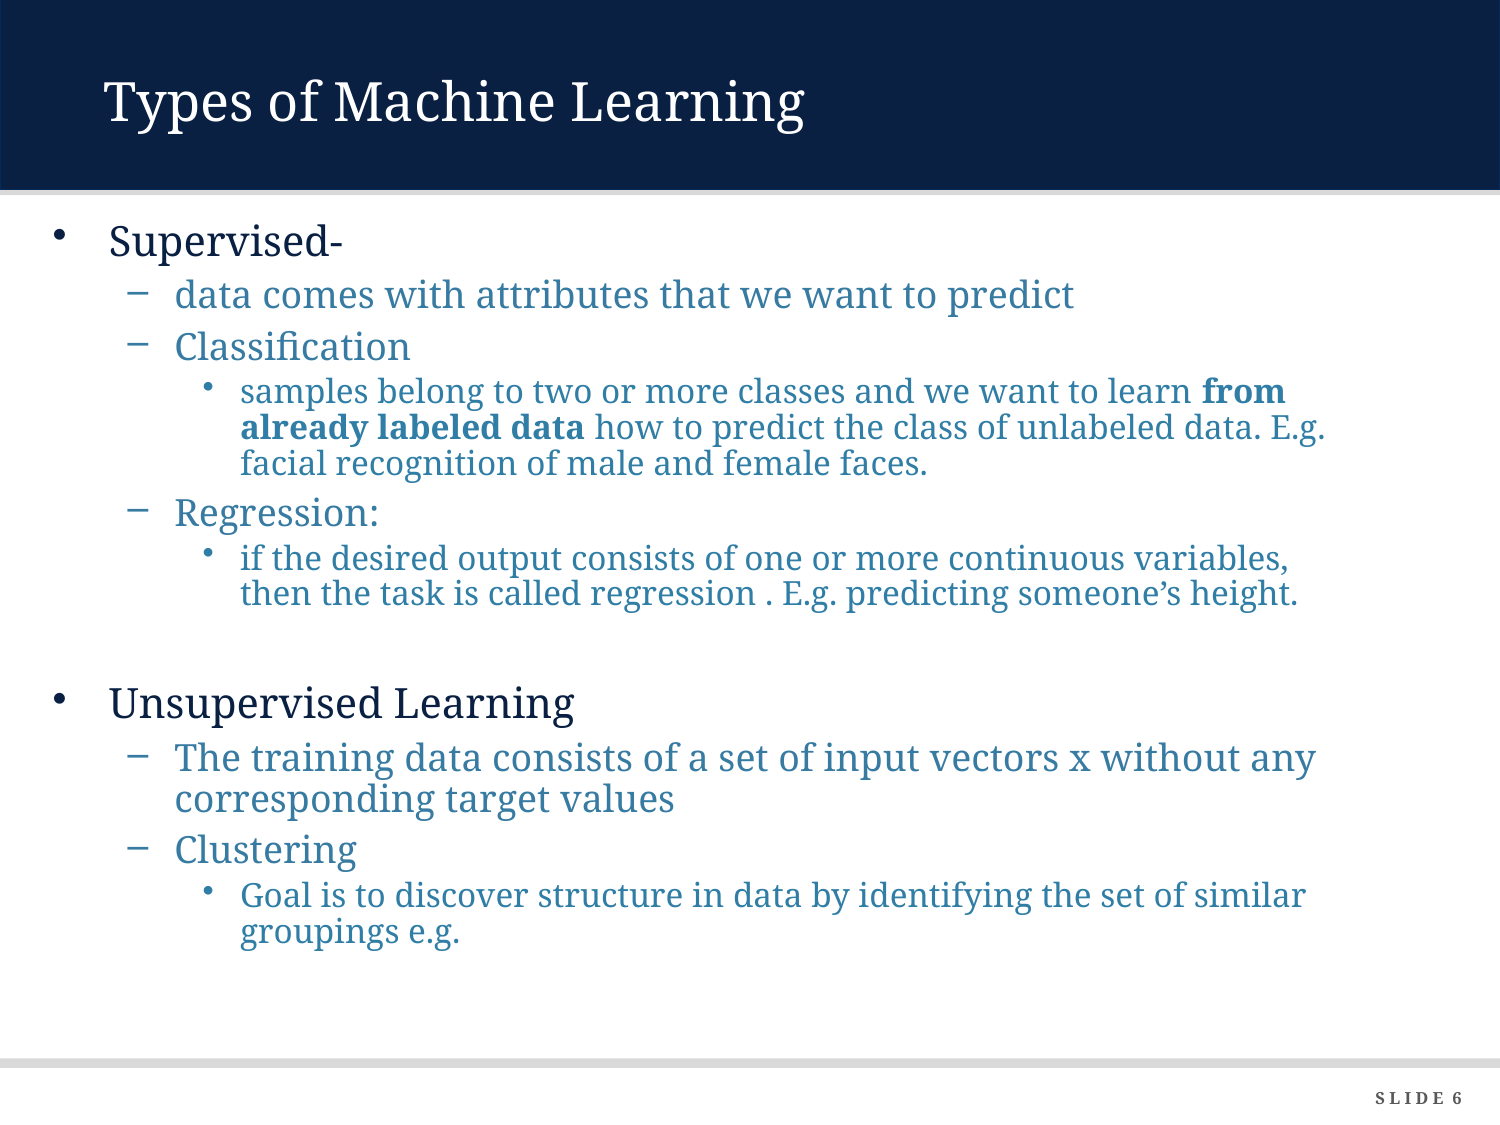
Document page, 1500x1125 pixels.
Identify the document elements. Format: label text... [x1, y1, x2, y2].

list Supervised- data comes with attributes that we want to predict Classification samples belong to two or more classes and we want to learn from already labeled data how to predict the class of unlabeled data. E.g. facial recognition of male and female faces. Regression: if the desired output consists of one or more continuous variables, then the task is called regression . E.g. predicting someone’s height. Unsupervised Learning The training data consists of a set of input vectors x without any corresponding target values Clustering Goal is to discover structure in data by identifying the set of similar groupings e.g. [37, 212, 1371, 978]
title Types of Machine Learning [88, 24, 1424, 176]
